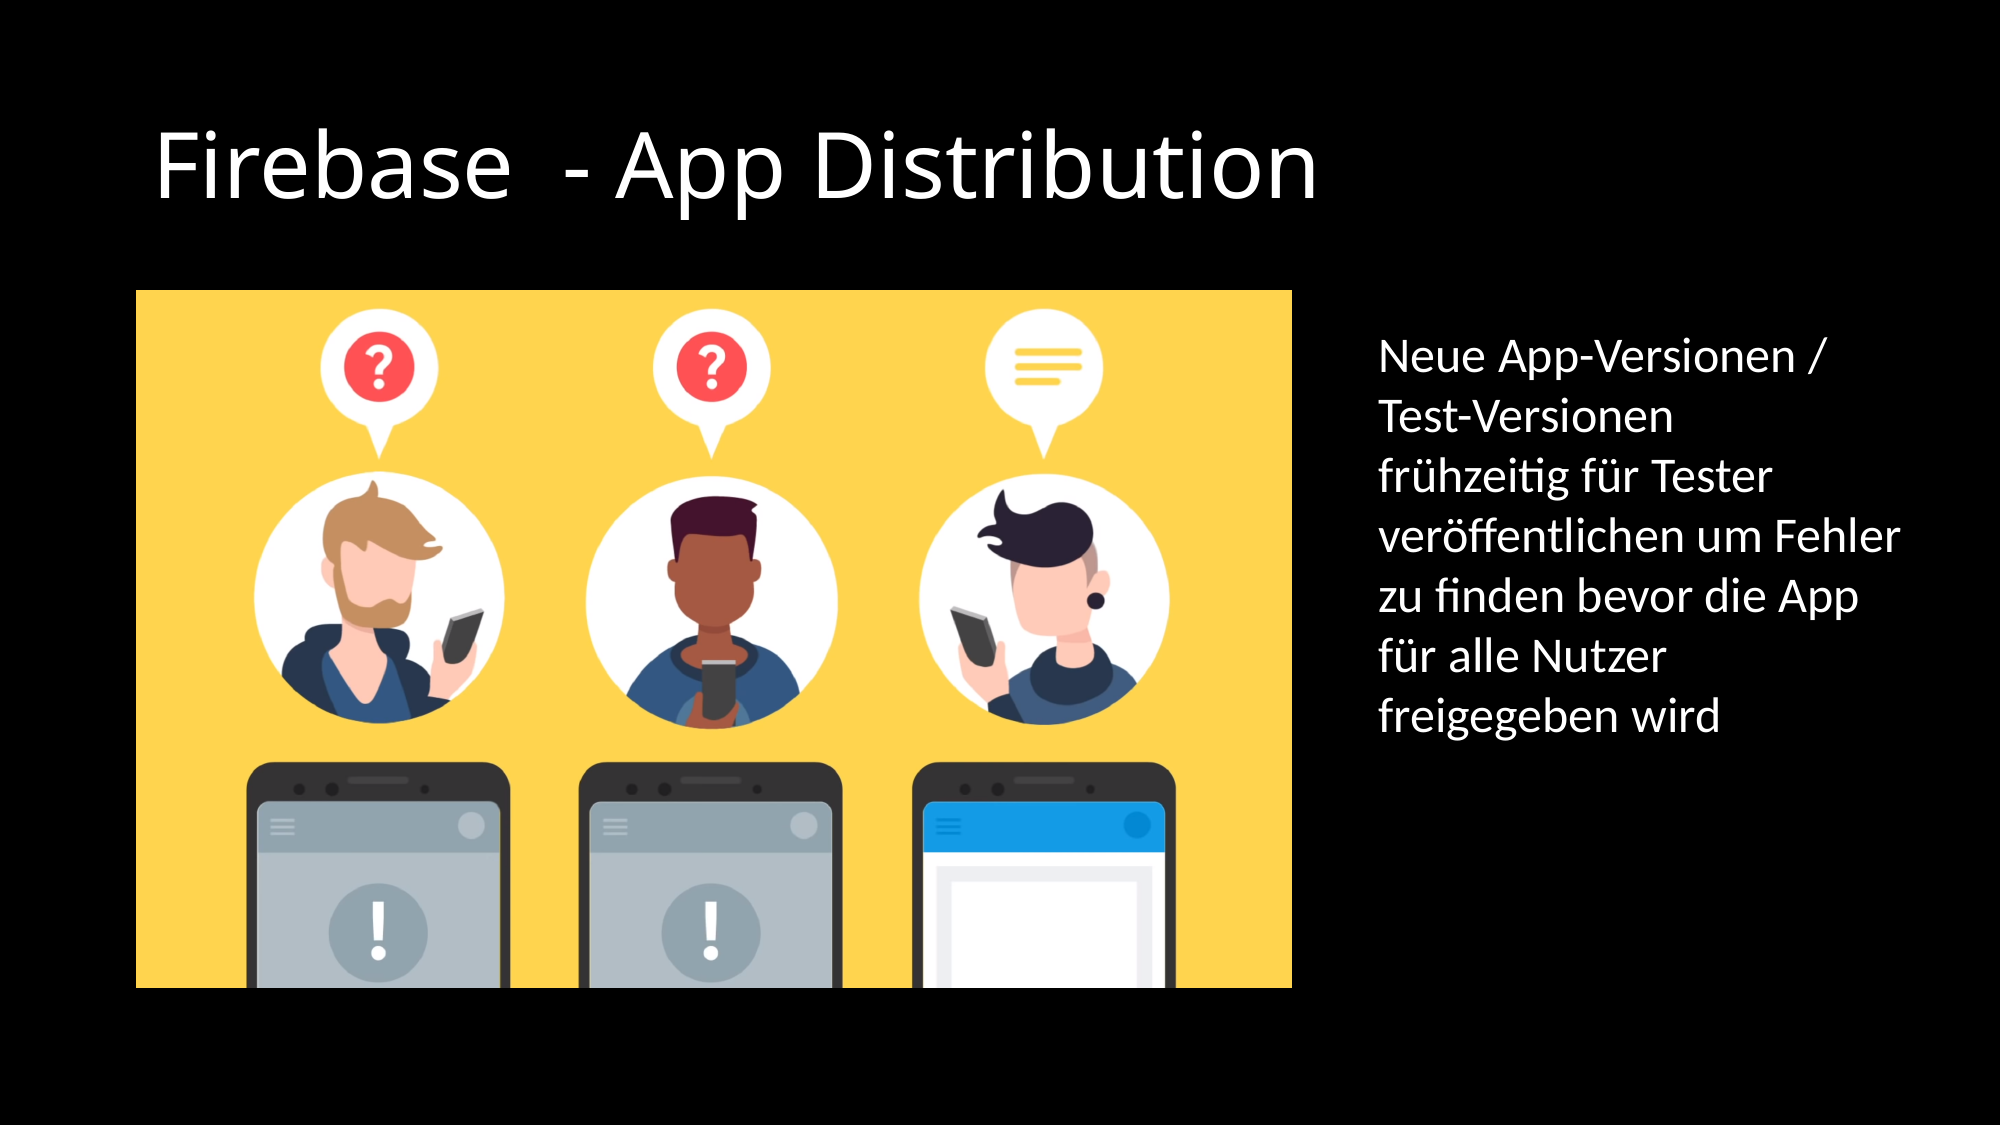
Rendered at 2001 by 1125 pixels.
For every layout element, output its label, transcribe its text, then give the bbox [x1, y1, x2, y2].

text_box Neue App-Versionen / Test-Versionen frühzeitig für Tester veröffentlichen um Fehler zu finden bevor die App für alle Nutzer freigegeben wird [1363, 314, 1928, 750]
title Firebase - App Distribution [137, 59, 1863, 278]
picture [136, 290, 1292, 988]
